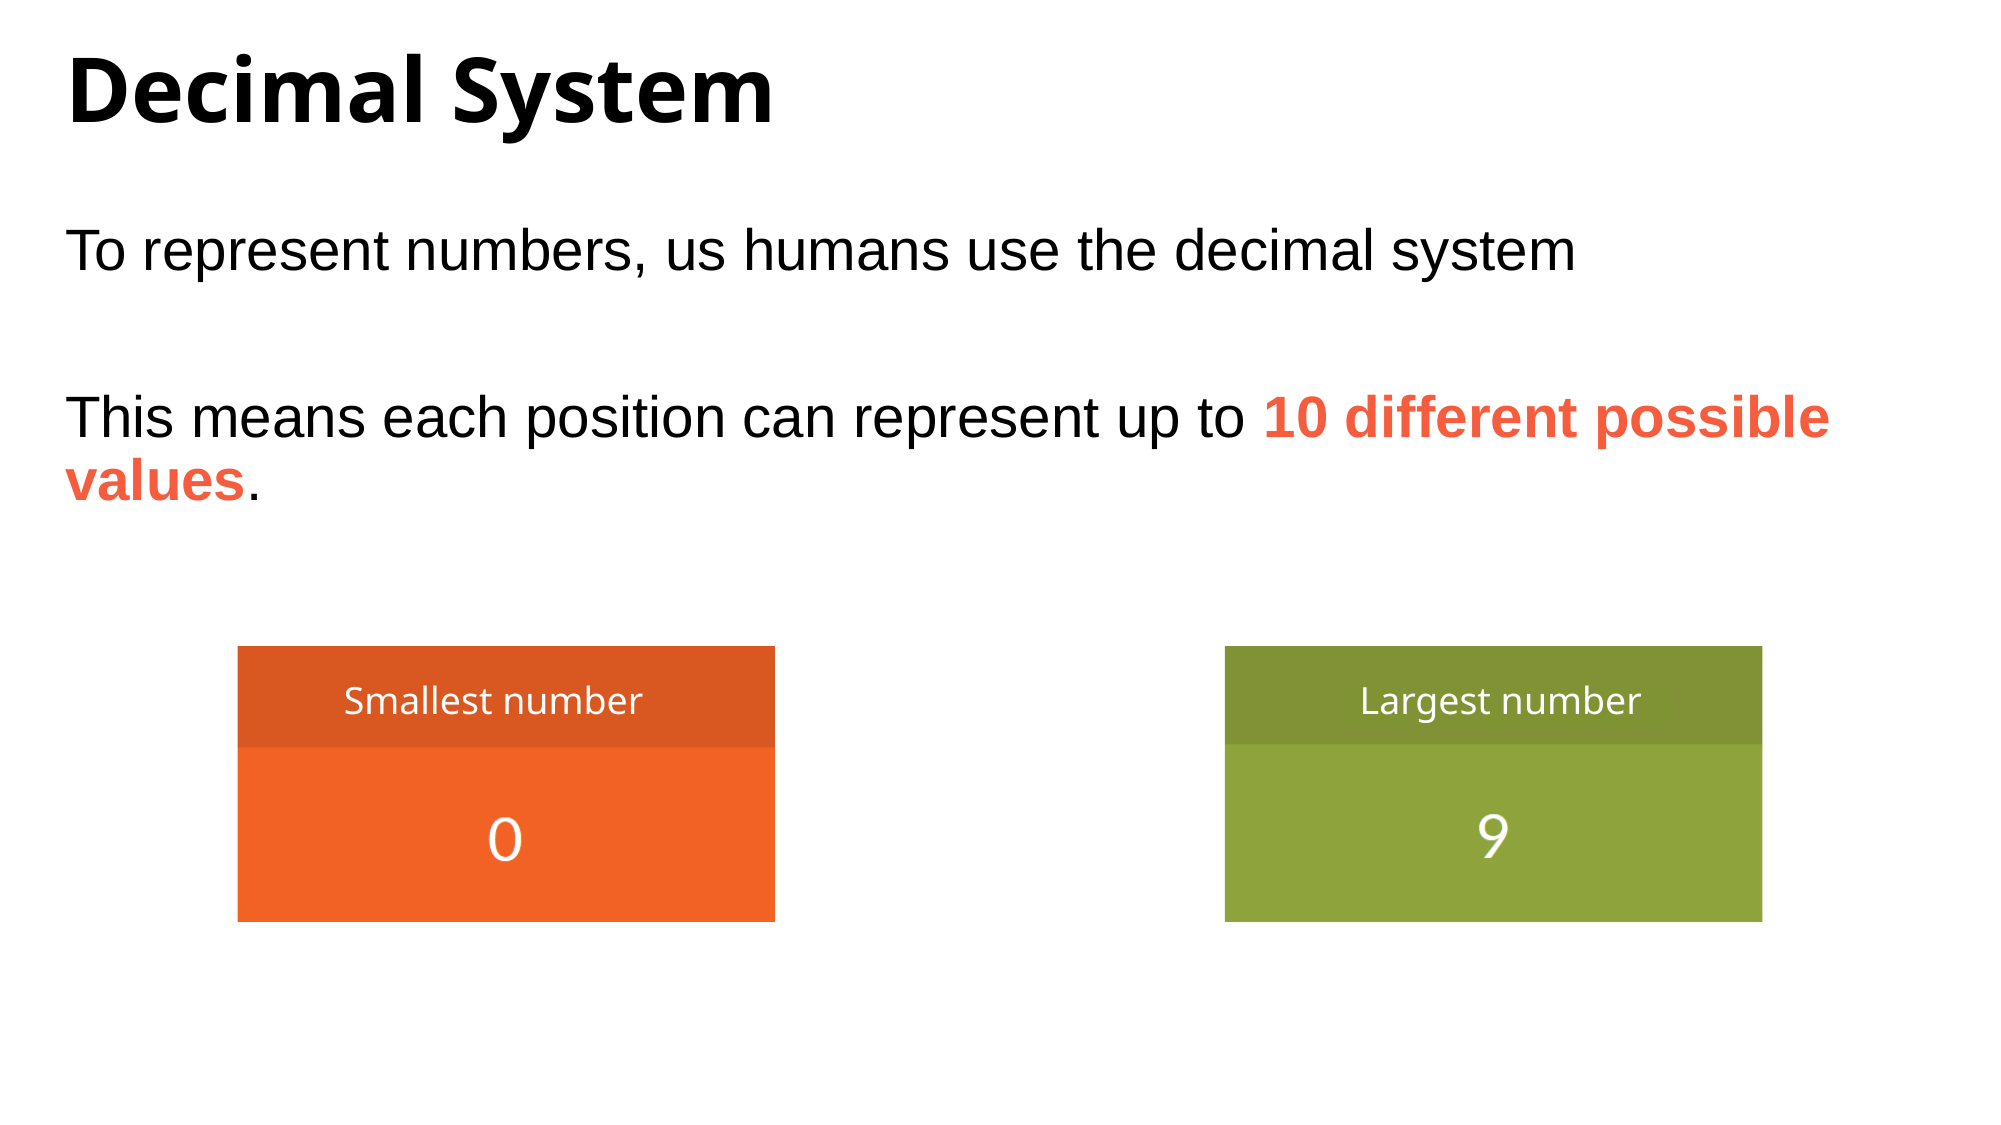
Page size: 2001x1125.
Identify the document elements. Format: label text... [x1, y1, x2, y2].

picture [1224, 646, 1763, 922]
title Decimal System [50, 37, 1950, 150]
list To represent numbers, us humans use the decimal system This means each position can represent up to 10 different possible values. [50, 212, 1950, 1066]
picture [237, 646, 775, 922]
